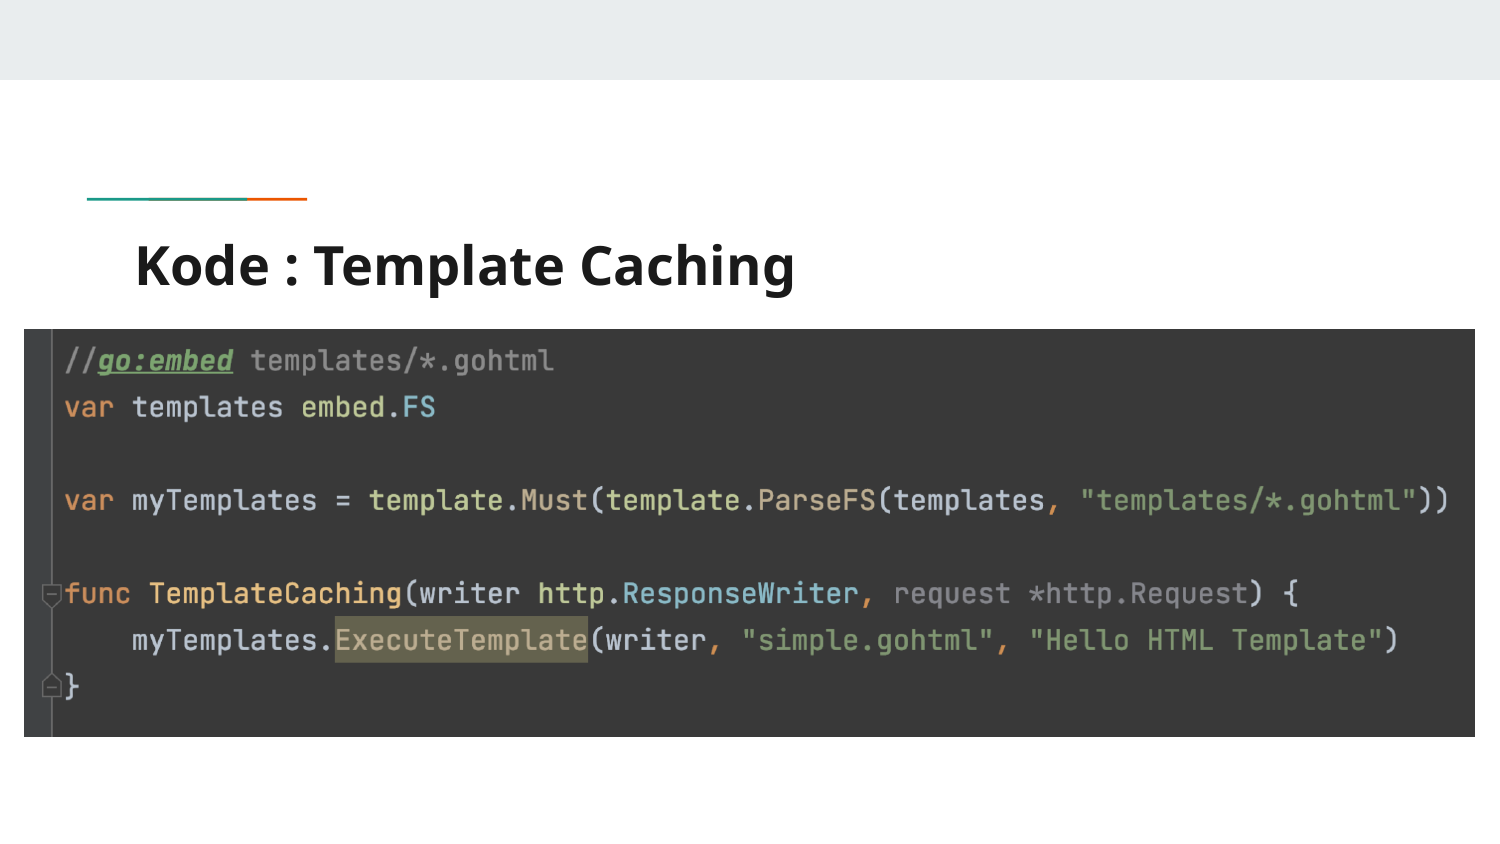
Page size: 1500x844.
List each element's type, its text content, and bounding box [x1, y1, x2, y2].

title Kode : Template Caching [119, 216, 1381, 305]
picture [24, 328, 1476, 737]
